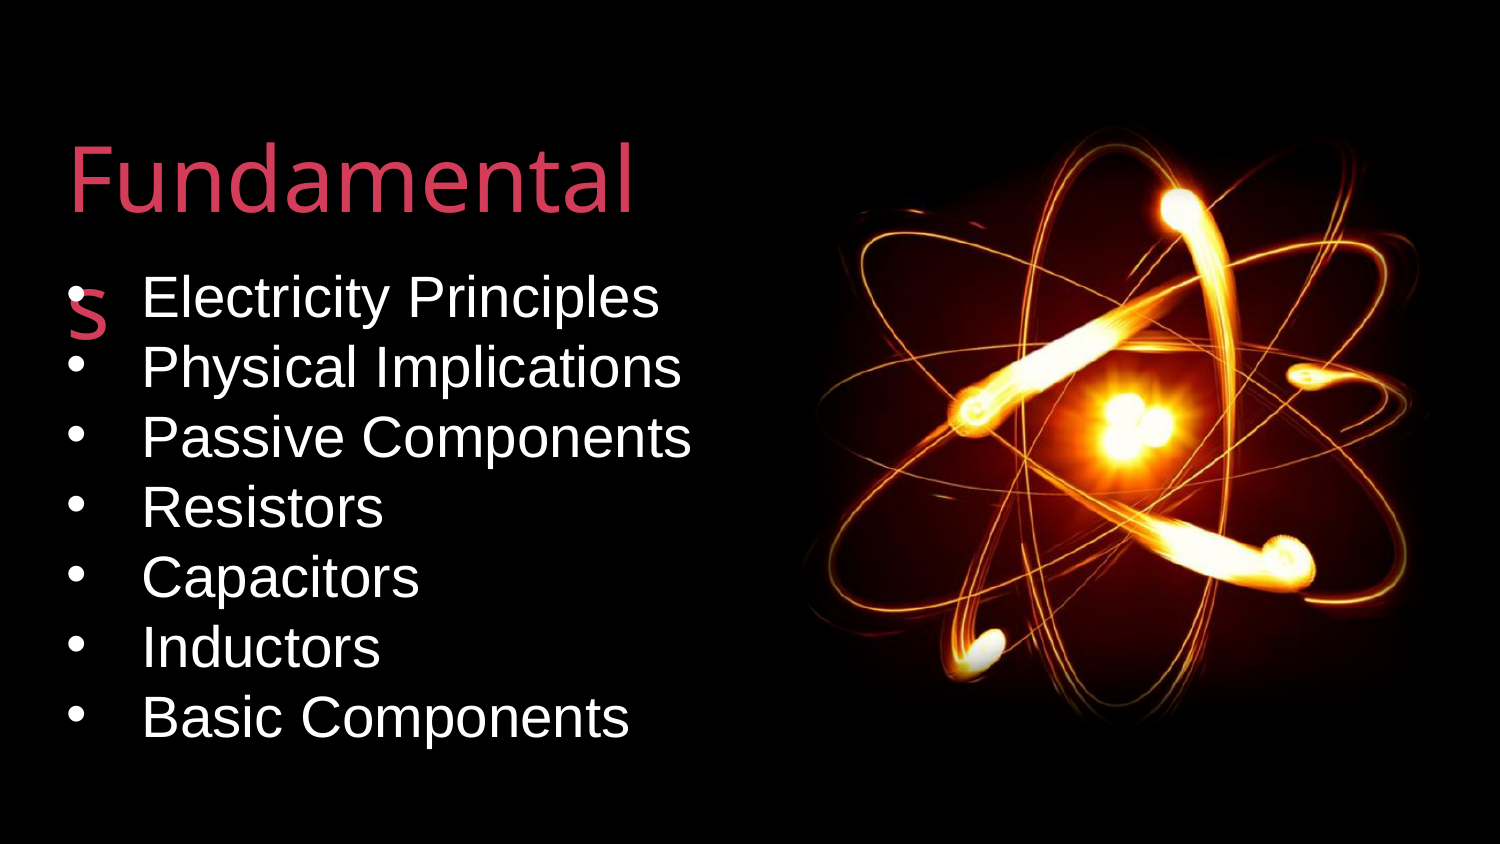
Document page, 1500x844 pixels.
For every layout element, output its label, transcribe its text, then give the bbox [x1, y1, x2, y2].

text_box Fundamentals [32, 89, 671, 236]
picture [787, 104, 1449, 736]
text_box Electricity Principles Physical Implications Passive Components Resistors Capacitors Inductors Basic Components [51, 251, 790, 754]
